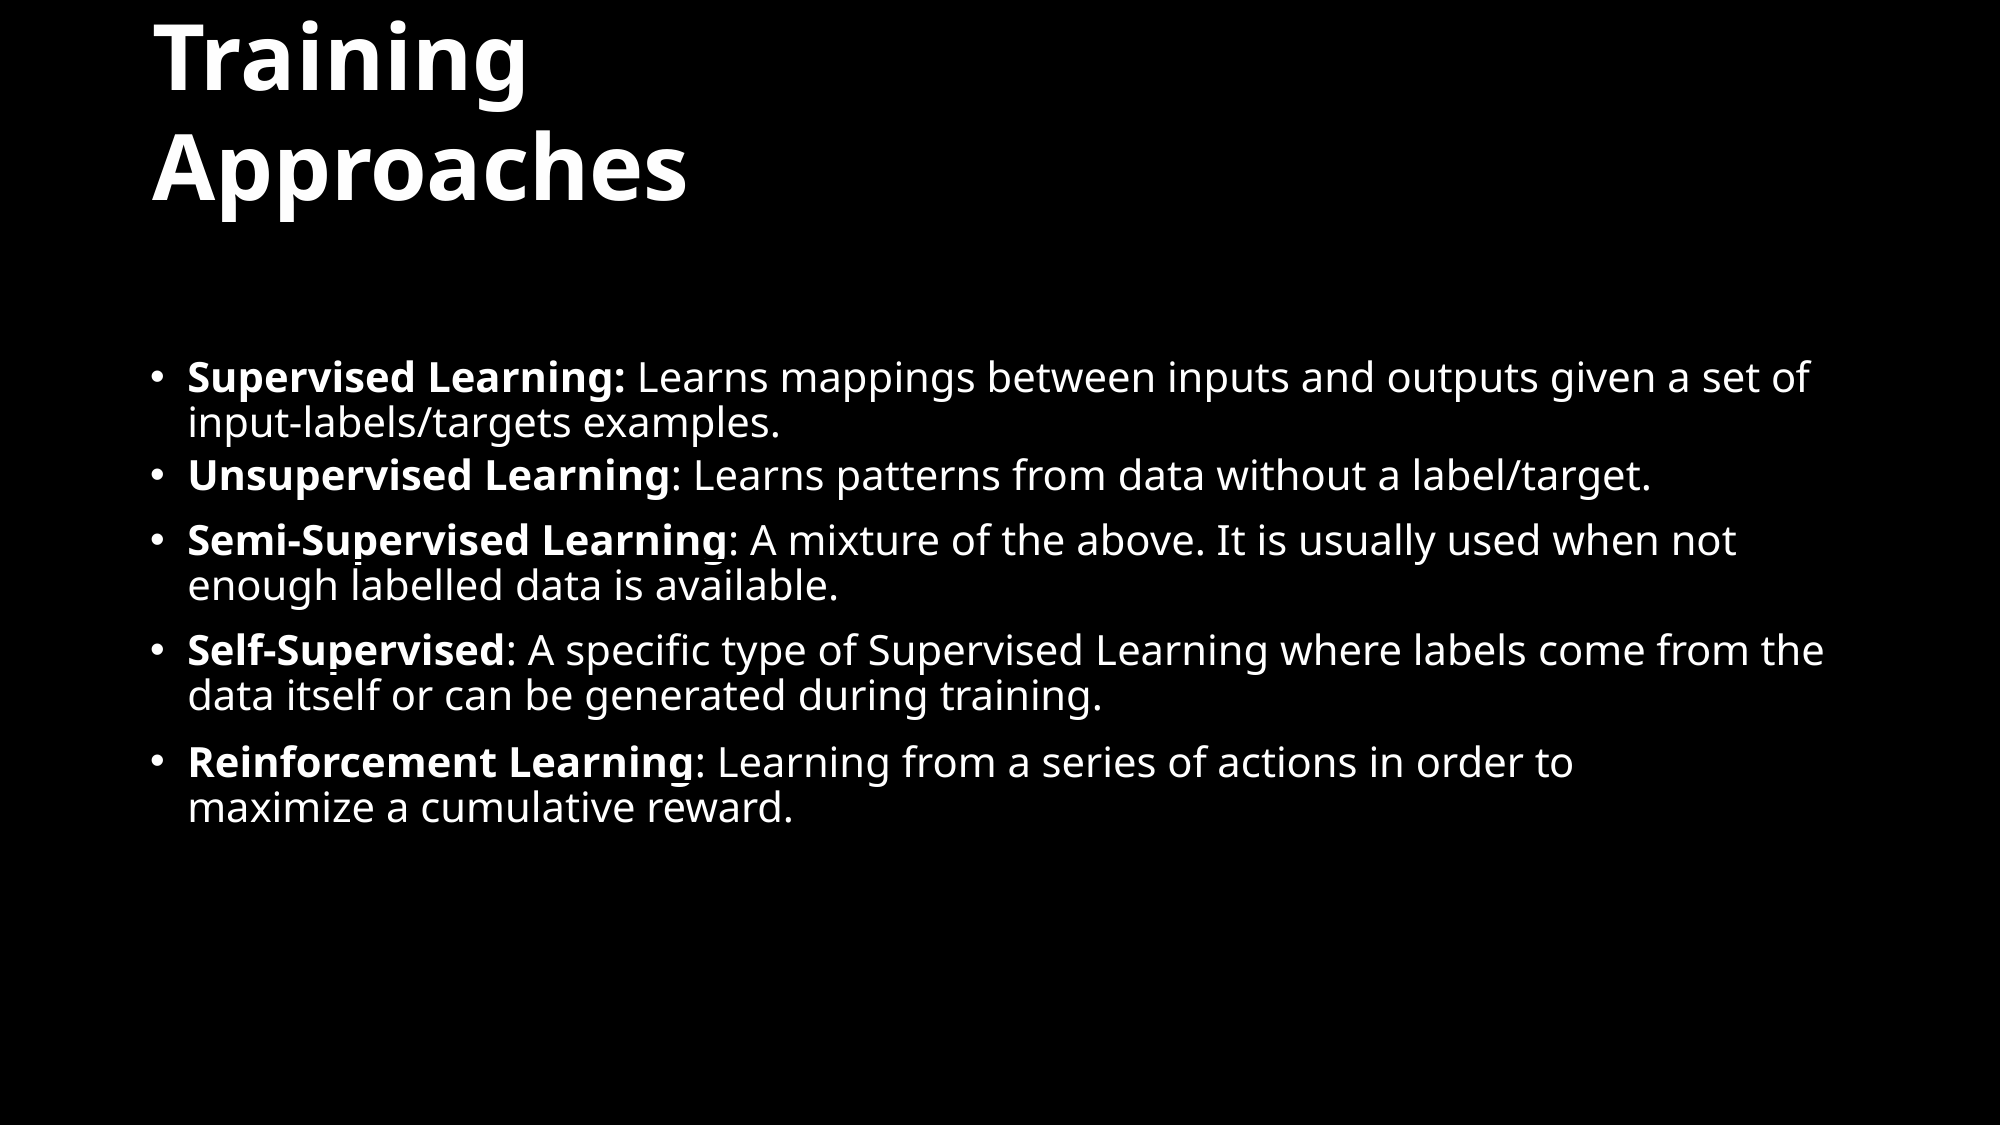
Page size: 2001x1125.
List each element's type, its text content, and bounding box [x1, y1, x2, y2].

title Training Approaches [150, 0, 1074, 219]
text_box Supervised Learning: Learns mappings between inputs and outputs given a set of input-labels/targets examples. Unsupervised Learning: Learns patterns from data without a label/target. Semi-Supervised Learning: A mixture of the above. It is usually used when not enough labelled data is available. Self-Supervised: A specific type of Supervised Learning where labels come from the data itself or can be generated during training. Reinforcement Learning: Learning from a series of actions in order to maximize a cumulative reward. [147, 348, 1840, 831]
